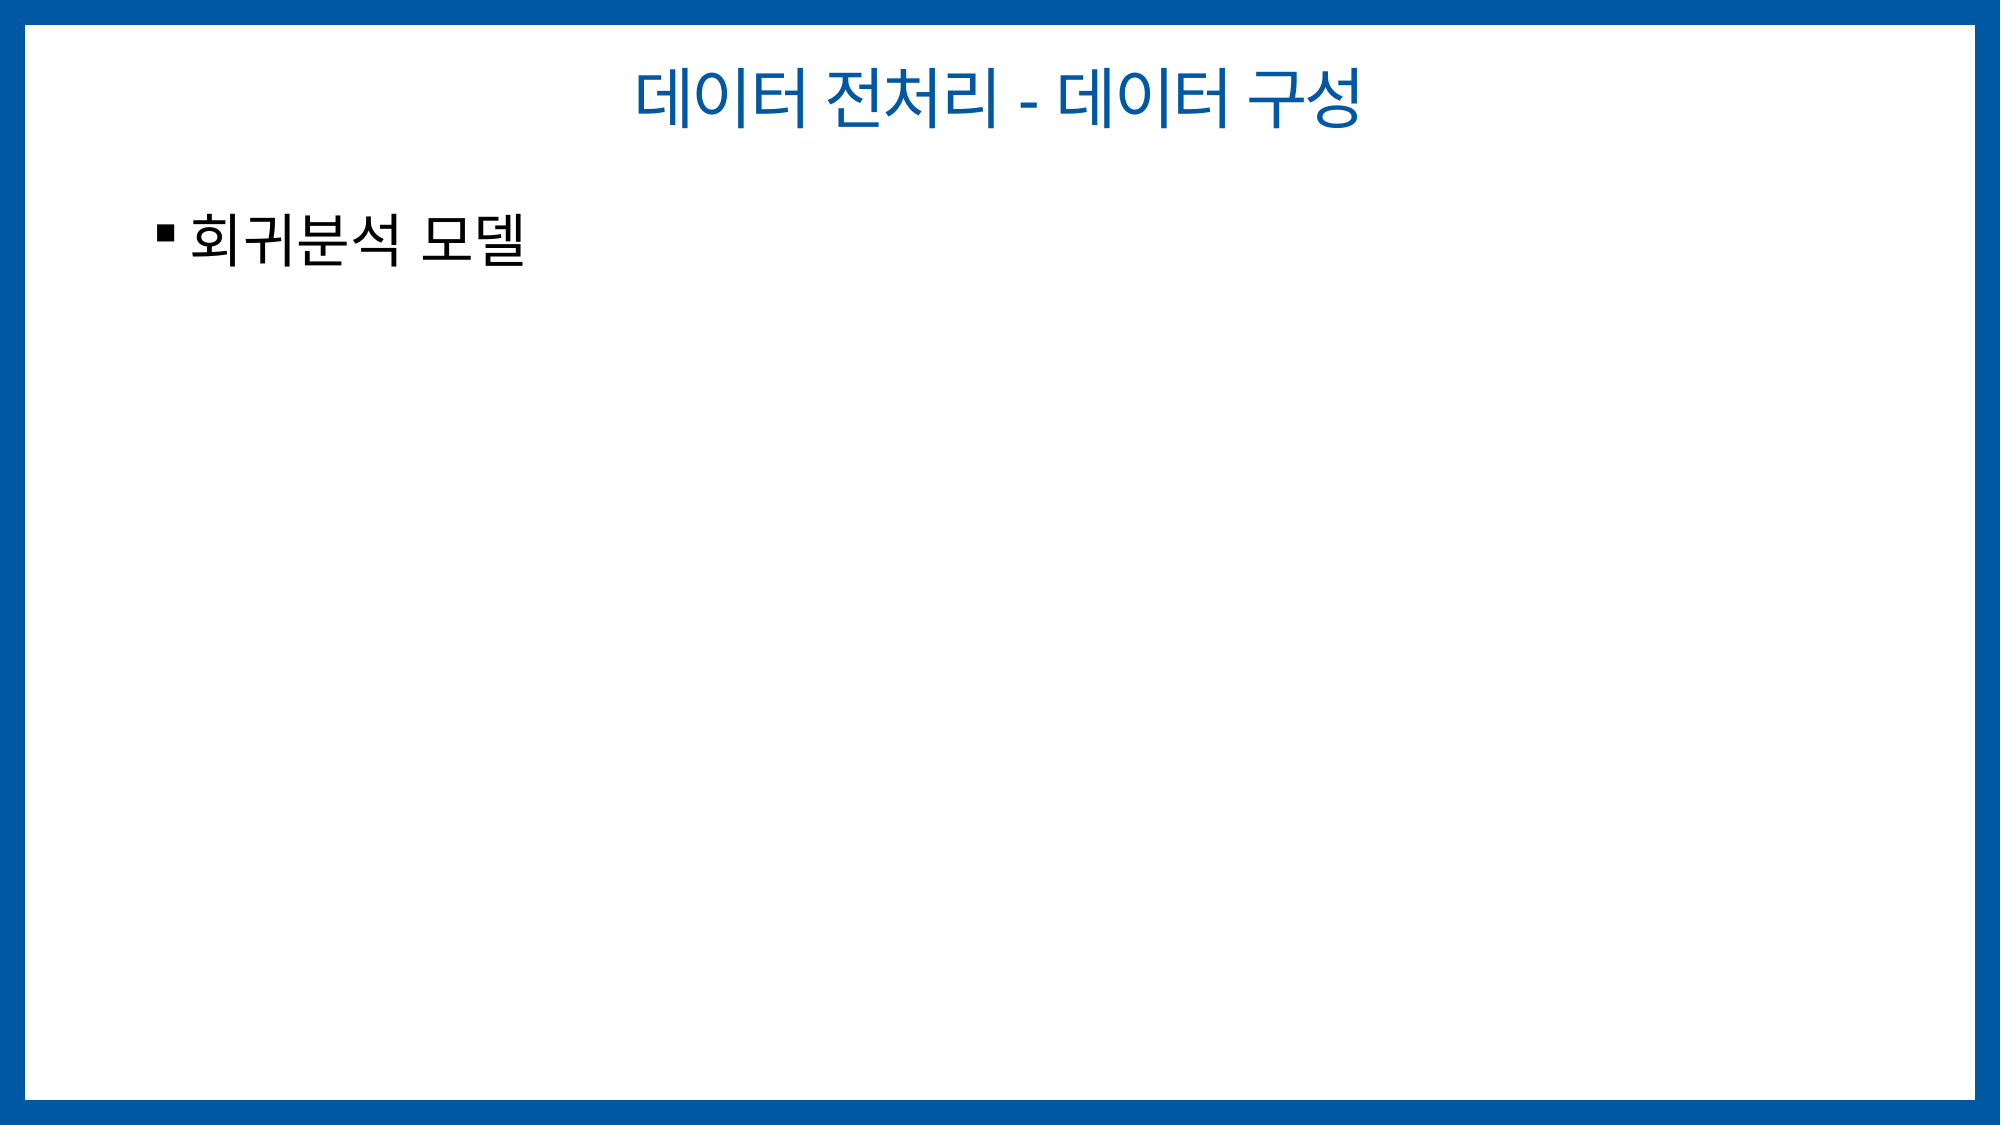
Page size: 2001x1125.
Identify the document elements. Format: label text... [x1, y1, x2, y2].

list 회귀분석 모델 [137, 204, 1863, 1014]
title 데이터 전처리-데이터 구성 [137, 58, 1863, 147]
